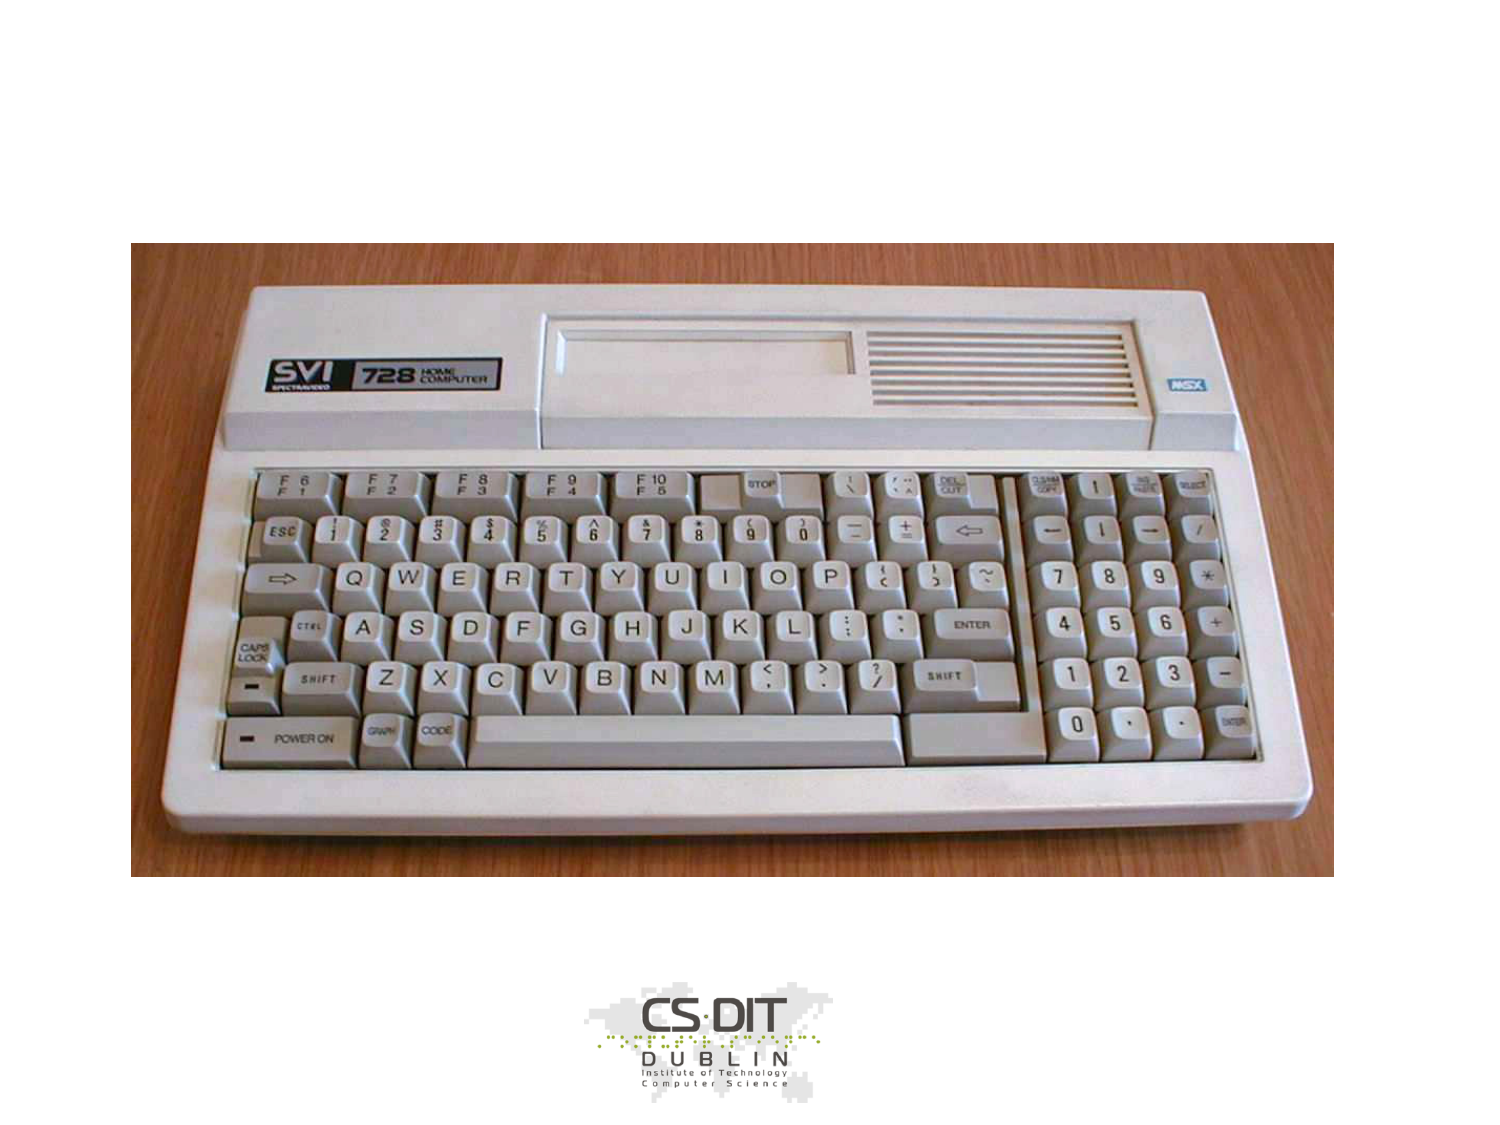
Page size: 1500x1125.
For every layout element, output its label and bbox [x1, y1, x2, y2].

picture [130, 243, 1334, 878]
picture [584, 982, 833, 1103]
